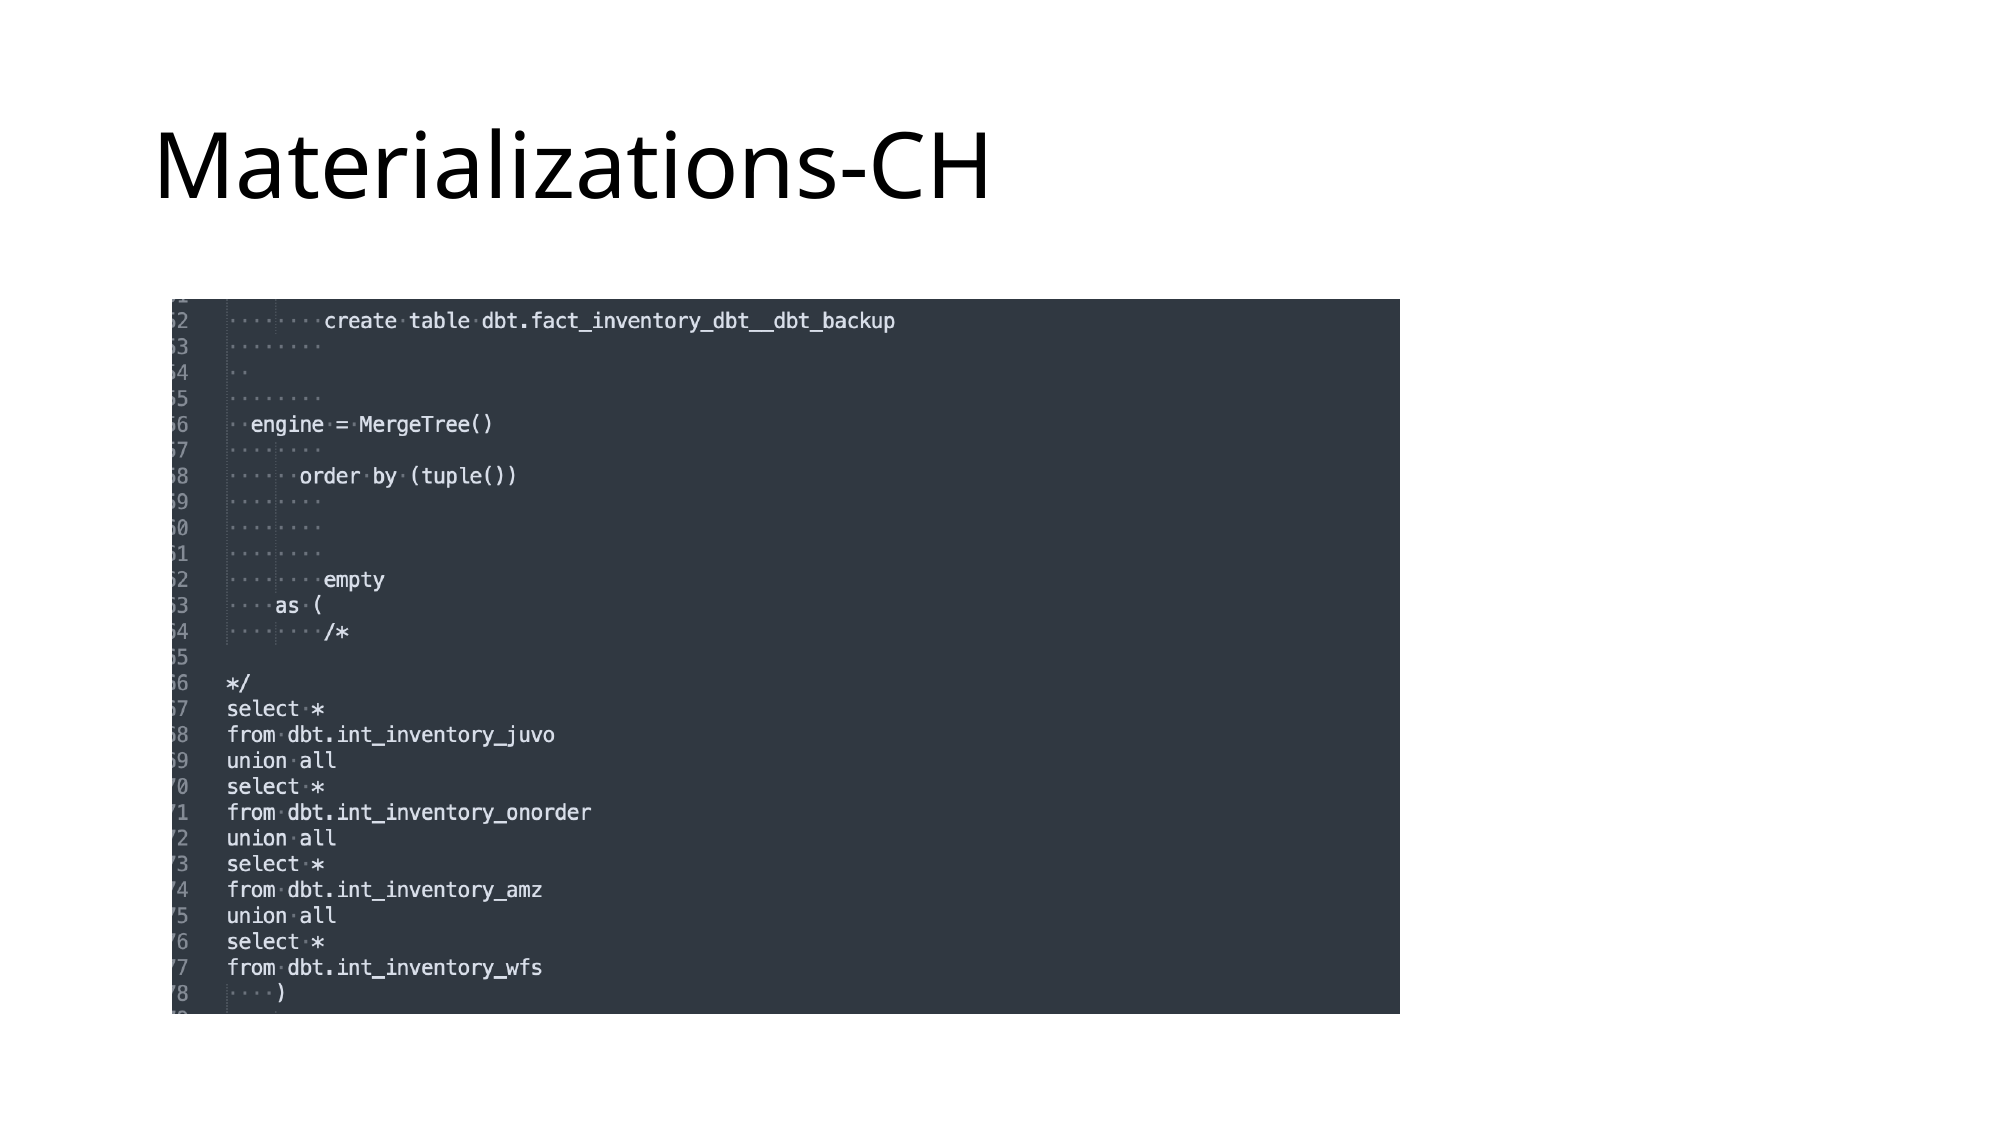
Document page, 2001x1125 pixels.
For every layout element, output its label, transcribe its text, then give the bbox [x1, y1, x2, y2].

title Materializations-CH [137, 59, 1863, 278]
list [172, 299, 1400, 1014]
